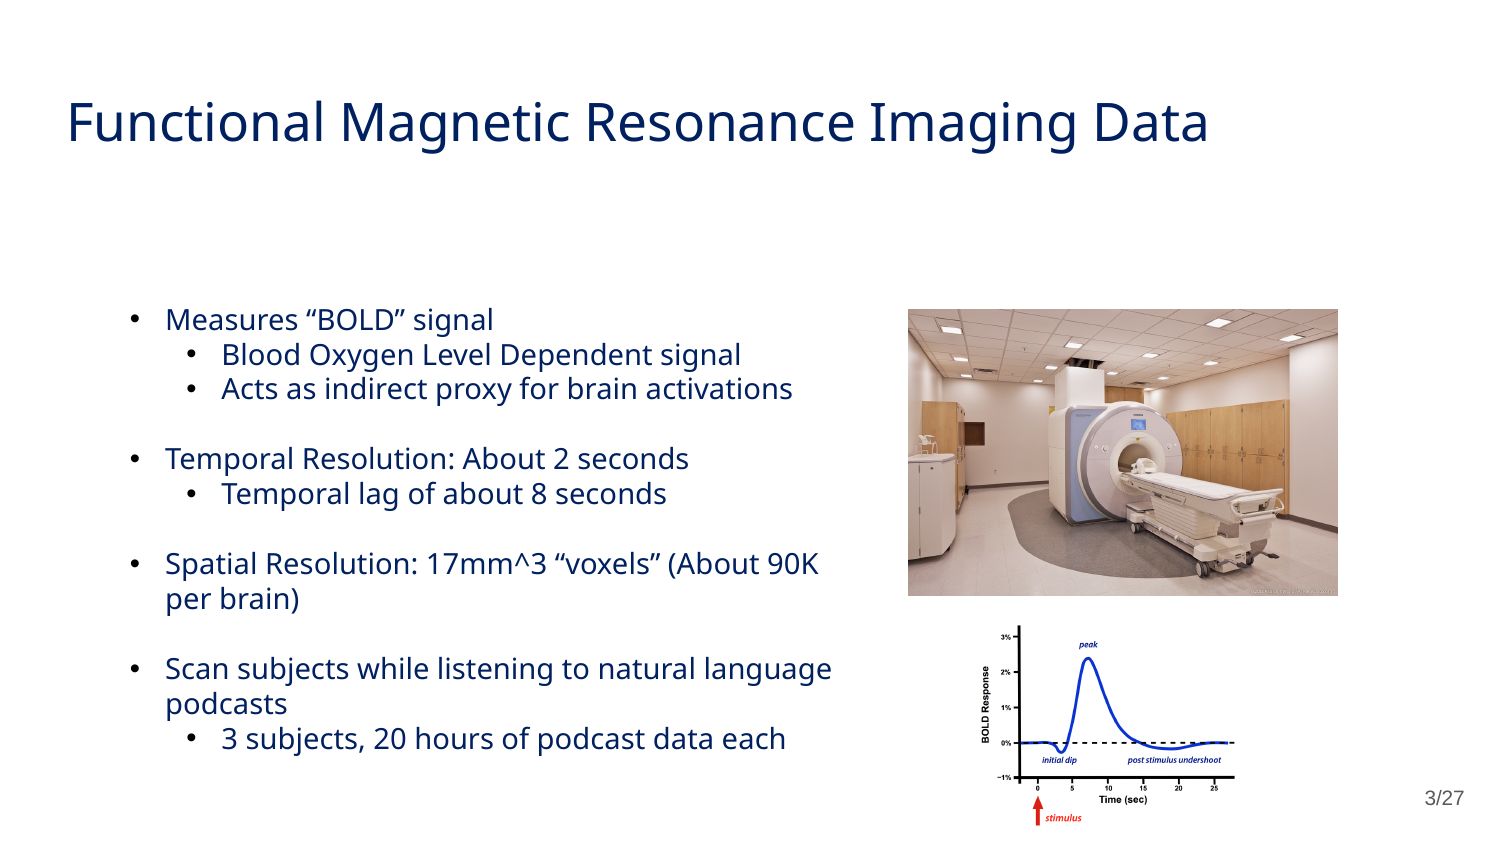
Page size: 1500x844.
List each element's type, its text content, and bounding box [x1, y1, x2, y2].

picture [970, 620, 1246, 832]
title Functional Magnetic Resonance Imaging Data [51, 72, 1449, 167]
text_box Measures “BOLD” signal Blood Oxygen Level Dependent signal Acts as indirect proxy for brain activations Temporal Resolution: About 2 seconds Temporal lag of about 8 seconds Spatial Resolution: 17mm^3 “voxels” (About 90K per brain) Scan subjects while listening to natural language podcasts 3 subjects, 20 hours of podcast data each [115, 293, 857, 763]
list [908, 309, 1338, 596]
slide_number 3/27 [1389, 764, 1480, 830]
